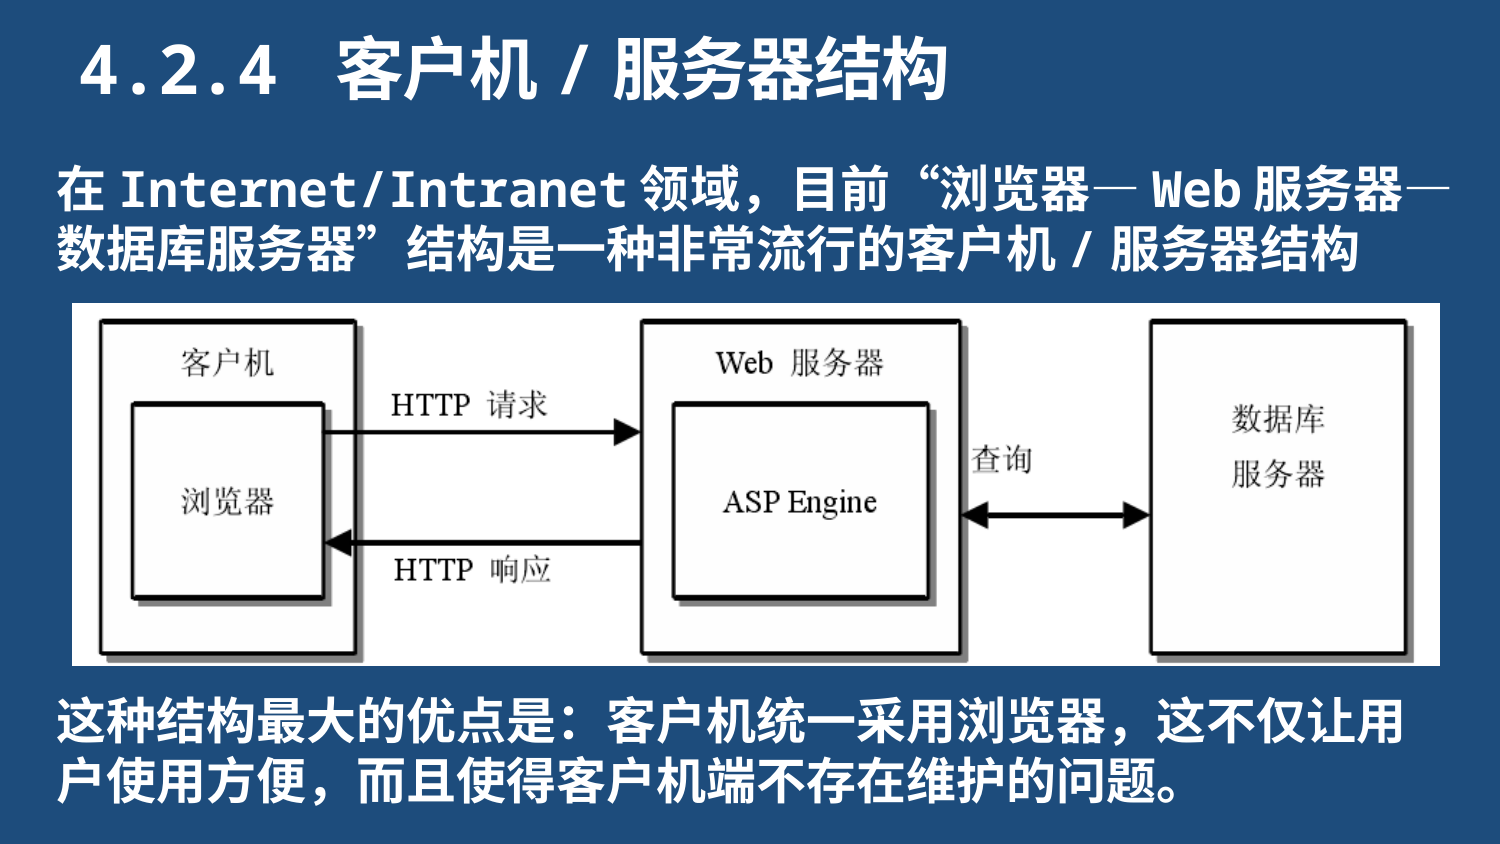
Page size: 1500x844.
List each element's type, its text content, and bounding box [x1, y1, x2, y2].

picture [71, 303, 1440, 666]
text_box 这种结构最大的优点是：客户机统一采用浏览器，这不仅让用户使用方便，而且使得客户机端不存在维护的问题。 [41, 681, 1471, 817]
text_box 在Internet/Intranet领域，目前“浏览器—Web服务器—数据库服务器”结构是一种非常流行的客户机/服务器结构 [41, 150, 1471, 285]
text_box 4.2.4 客户机/服务器结构 [63, 28, 1436, 103]
